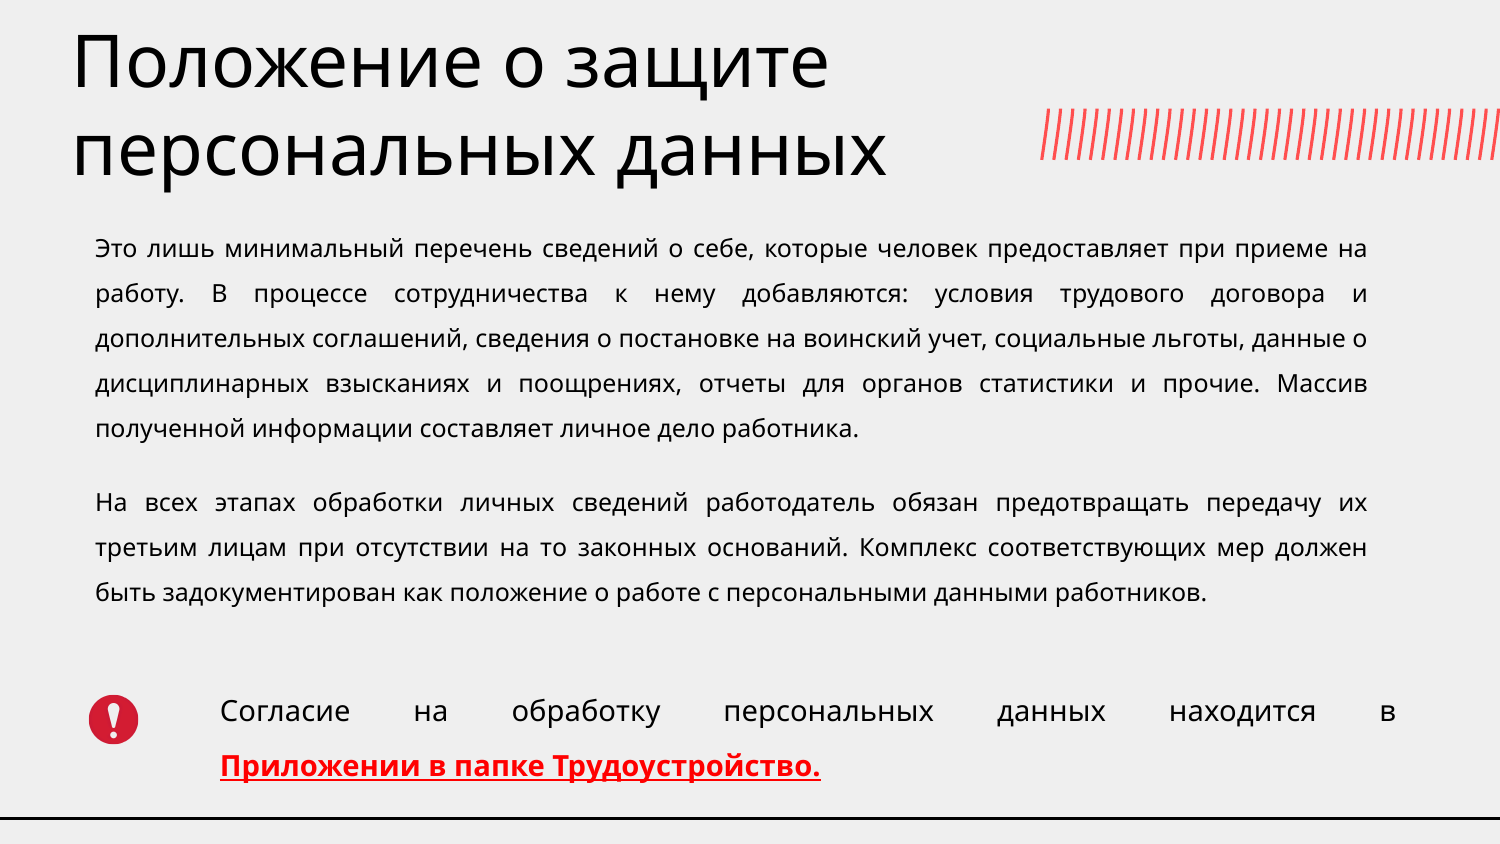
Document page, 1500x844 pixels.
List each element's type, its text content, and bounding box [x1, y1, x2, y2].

text_box Согласие на обработку персональных данных находится в Приложении в папке Трудоустройство. [205, 660, 1413, 803]
title Положение о защите персональных данных [56, 0, 1321, 94]
subtitle Это лишь минимальный перечень сведений о себе, которые человек предоставляет при приеме на работу. В процессе сотрудничества к нему добавляются: условия трудового договора и дополнительных соглашений, сведения о постановке на воинский учет, социальные льготы, данные о дисциплинарных взысканиях и поощрениях, отчеты для органов статистики и прочие. Массив полученной информации составляет личное дело работника. На всех этапах обработки личных сведений работодатель обязан предотвращать передачу их третьим лицам при отсутствии на то законных оснований. Комплекс соответствующих мер должен быть задокументирован как положение о работе с персональными данными работников. [80, 202, 1385, 626]
picture [87, 693, 140, 746]
